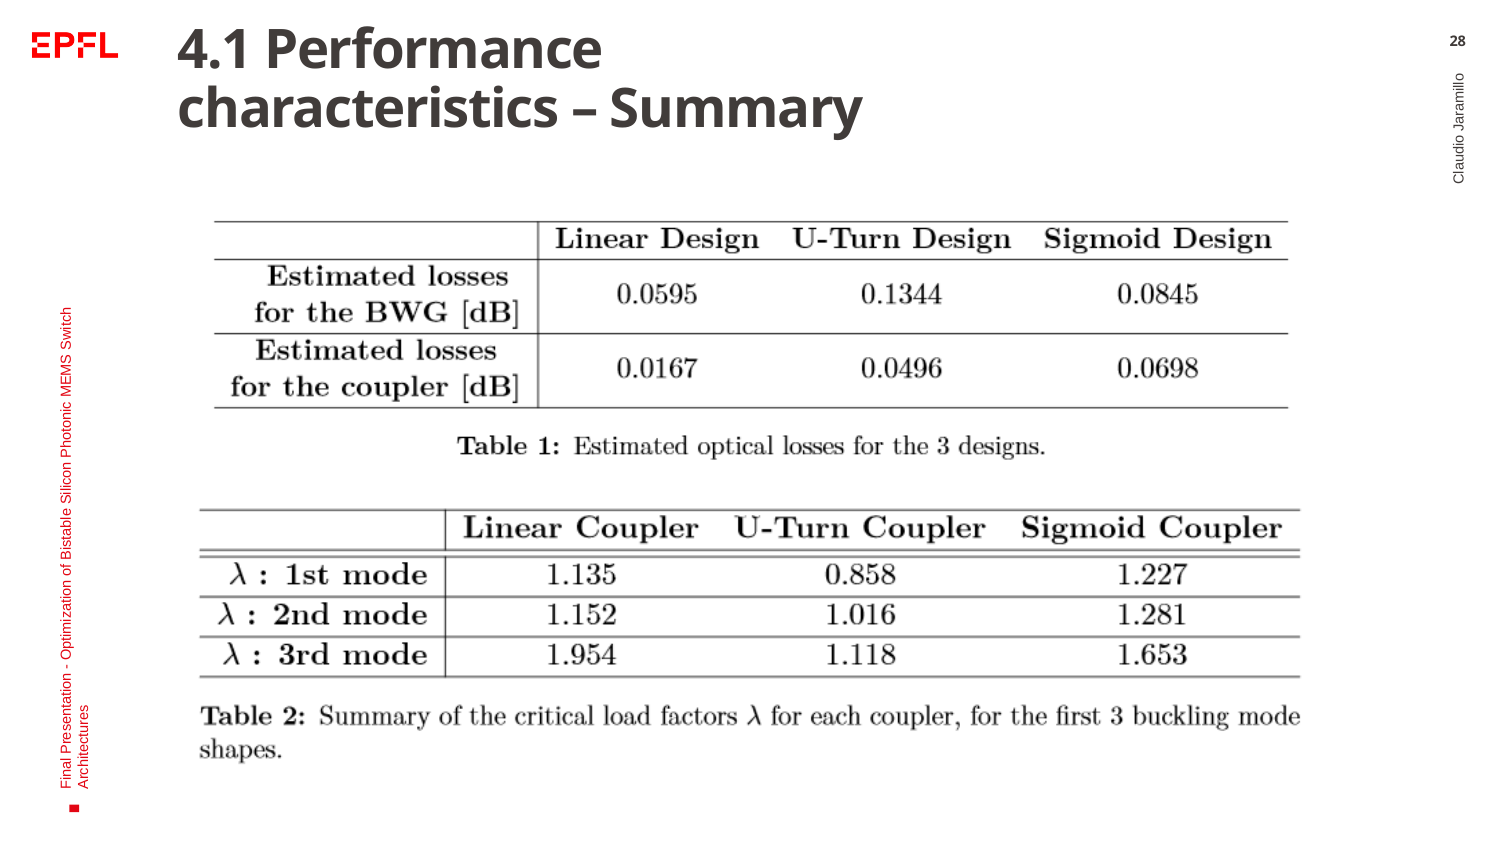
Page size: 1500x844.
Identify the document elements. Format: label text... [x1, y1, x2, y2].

slide_number 28 [1415, 32, 1500, 59]
footer Claudio Jaramillo [1415, 59, 1500, 235]
slide_number Final Presentation - Optimization of Bistable Silicon Photonic MEMS Switch Architectures [0, 256, 149, 805]
title 4.1 Performance characteristics – Summary [148, 21, 898, 198]
picture [193, 201, 1307, 472]
picture [193, 503, 1307, 778]
picture [21, 21, 129, 69]
